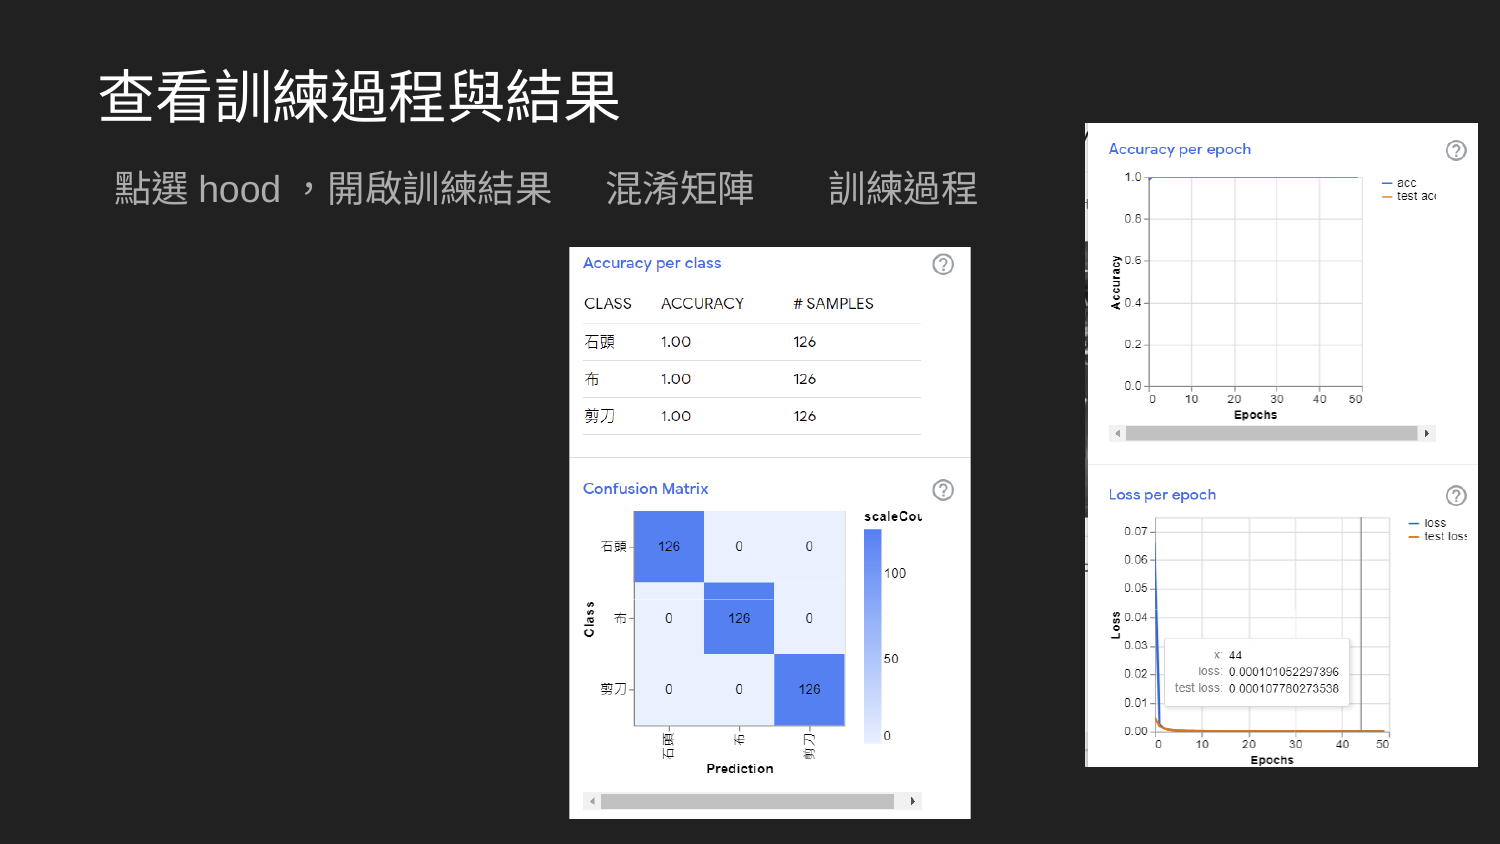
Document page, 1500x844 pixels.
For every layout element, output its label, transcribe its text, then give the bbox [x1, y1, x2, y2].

title 查看訓練過程與結果 [86, 18, 1381, 182]
picture [1085, 122, 1478, 767]
list 點選hood，開啟訓練結果 混淆矩陣 訓練過程 [103, 164, 1080, 760]
picture [568, 247, 971, 820]
